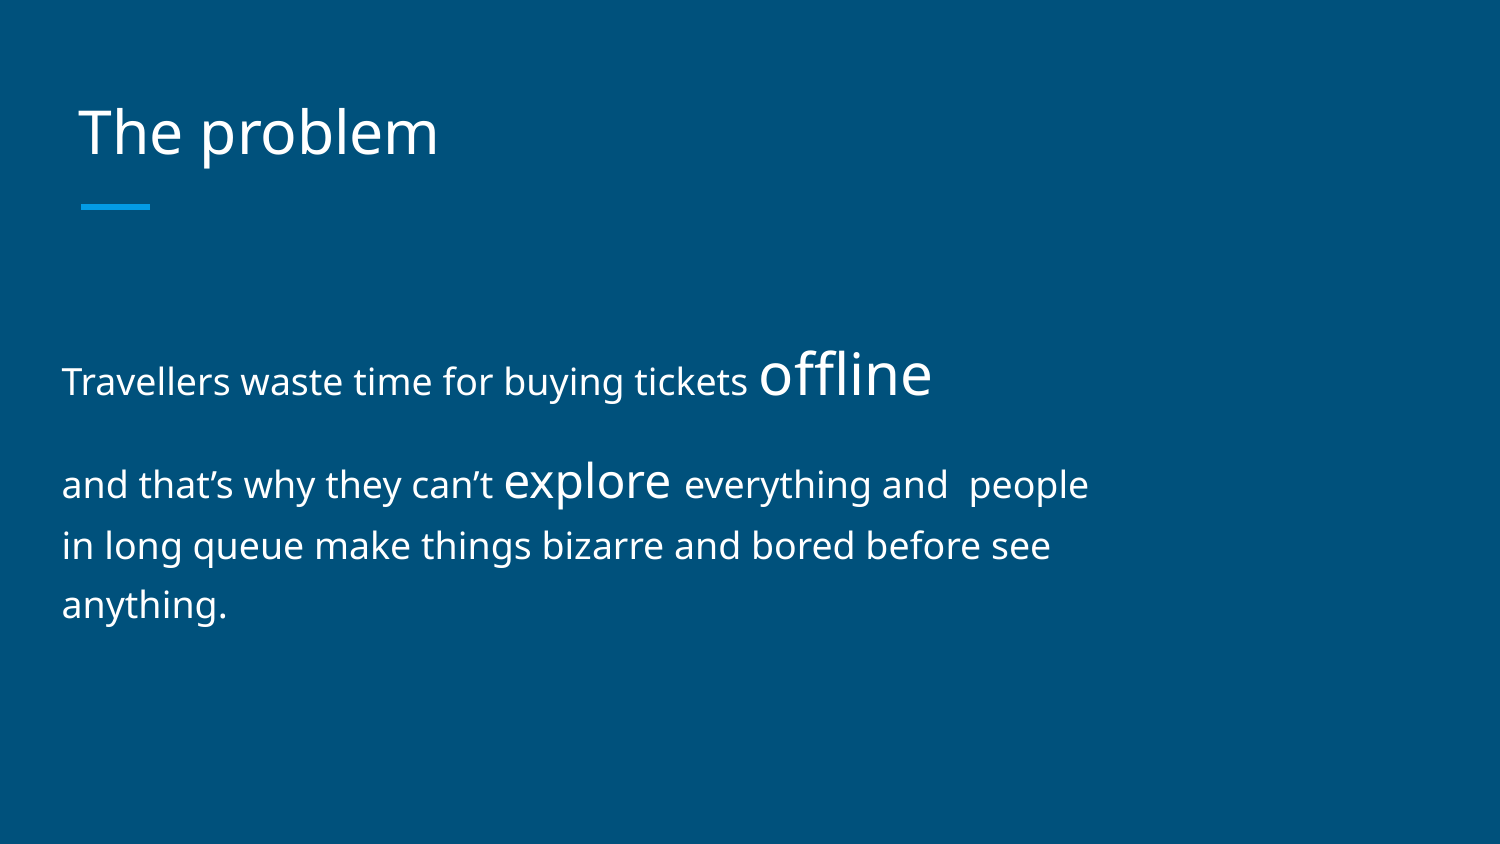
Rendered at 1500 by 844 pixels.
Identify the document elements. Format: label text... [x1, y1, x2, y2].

list Travellers waste time for buying tickets offline and that’s why they can’t explore everything and people in long queue make things bizarre and bored before see anything. [46, 306, 1118, 751]
title The problem [63, 75, 1437, 188]
